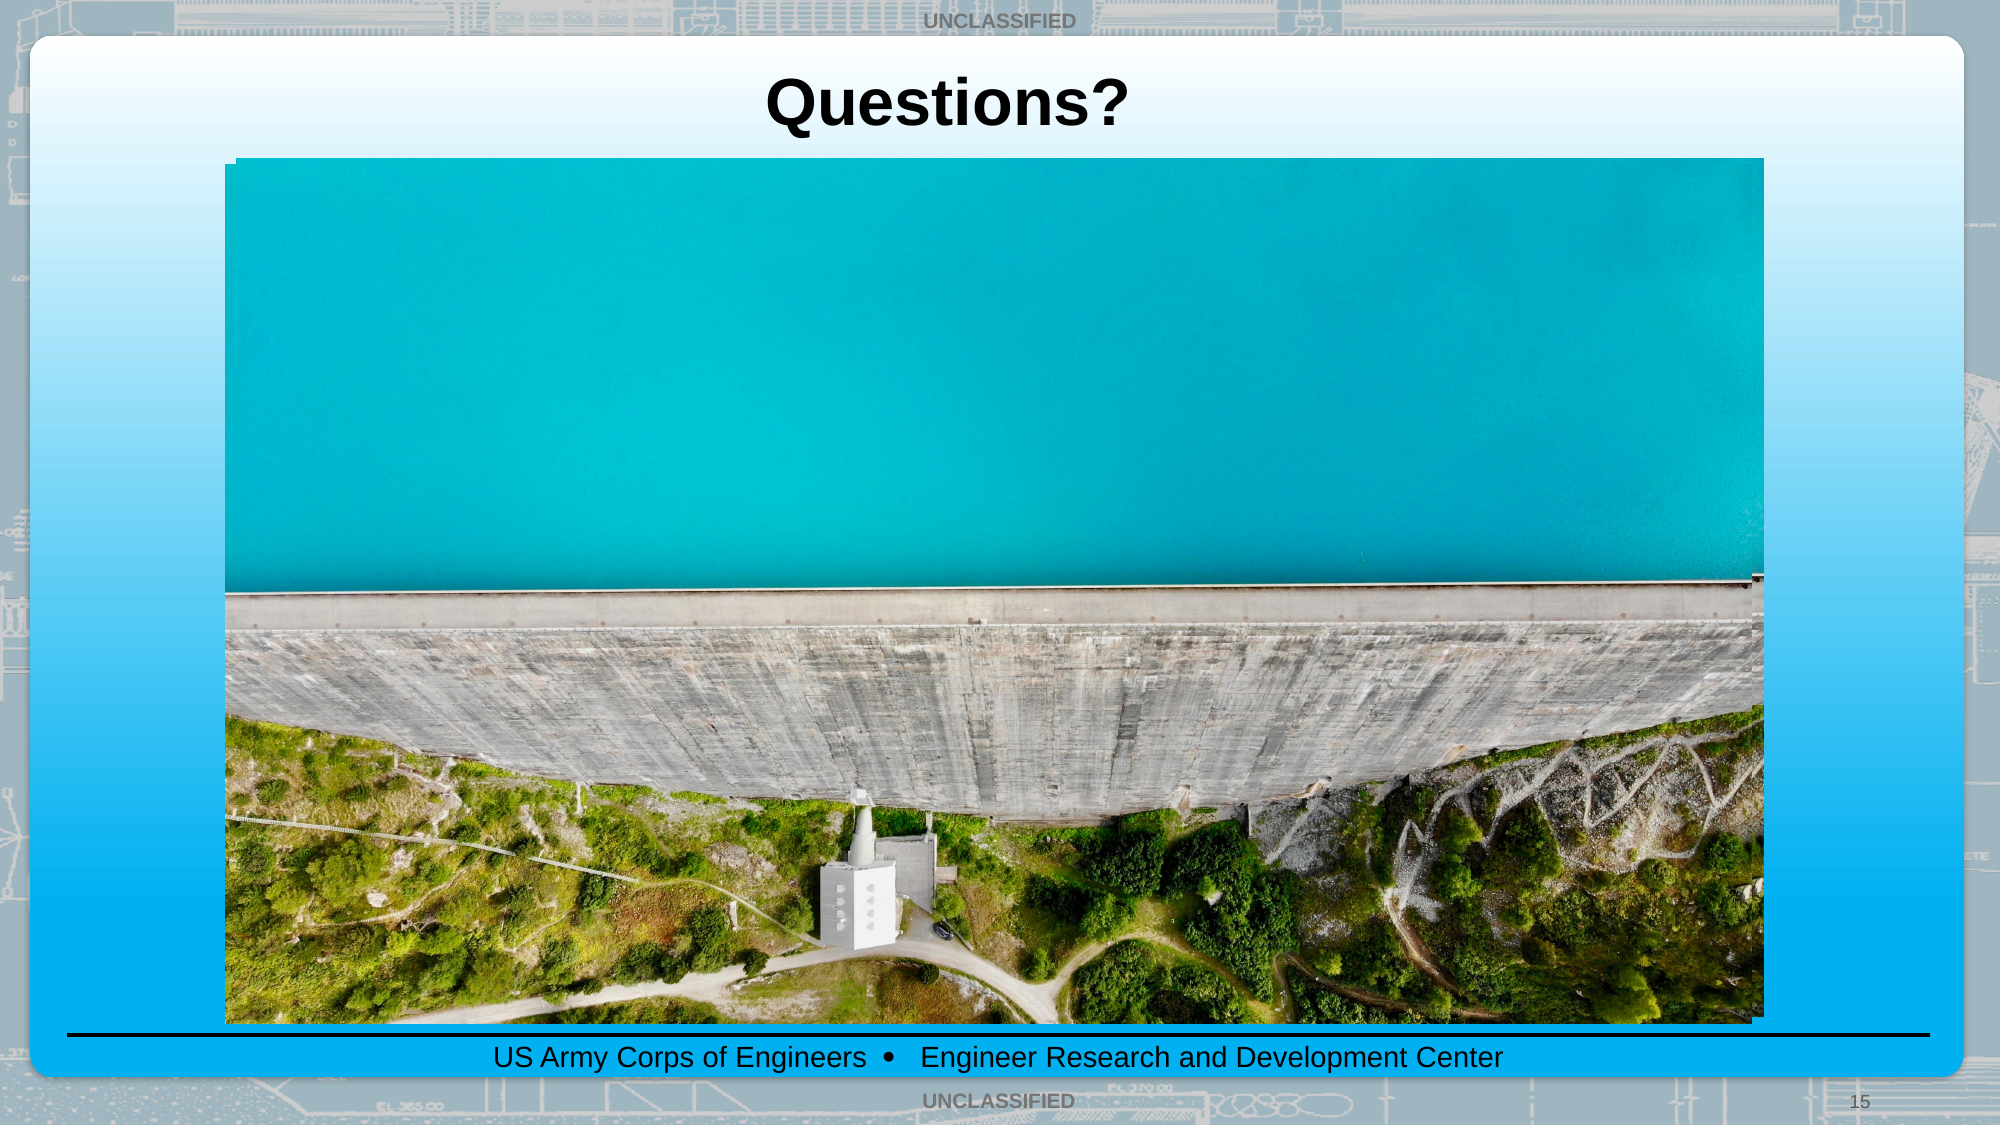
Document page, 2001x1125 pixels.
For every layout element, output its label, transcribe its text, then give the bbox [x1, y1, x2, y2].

title Questions? [31, 32, 1866, 166]
picture [0, 0, 2000, 1125]
picture [222, 158, 1764, 1023]
slide_number 15 [1830, 1077, 1998, 1125]
